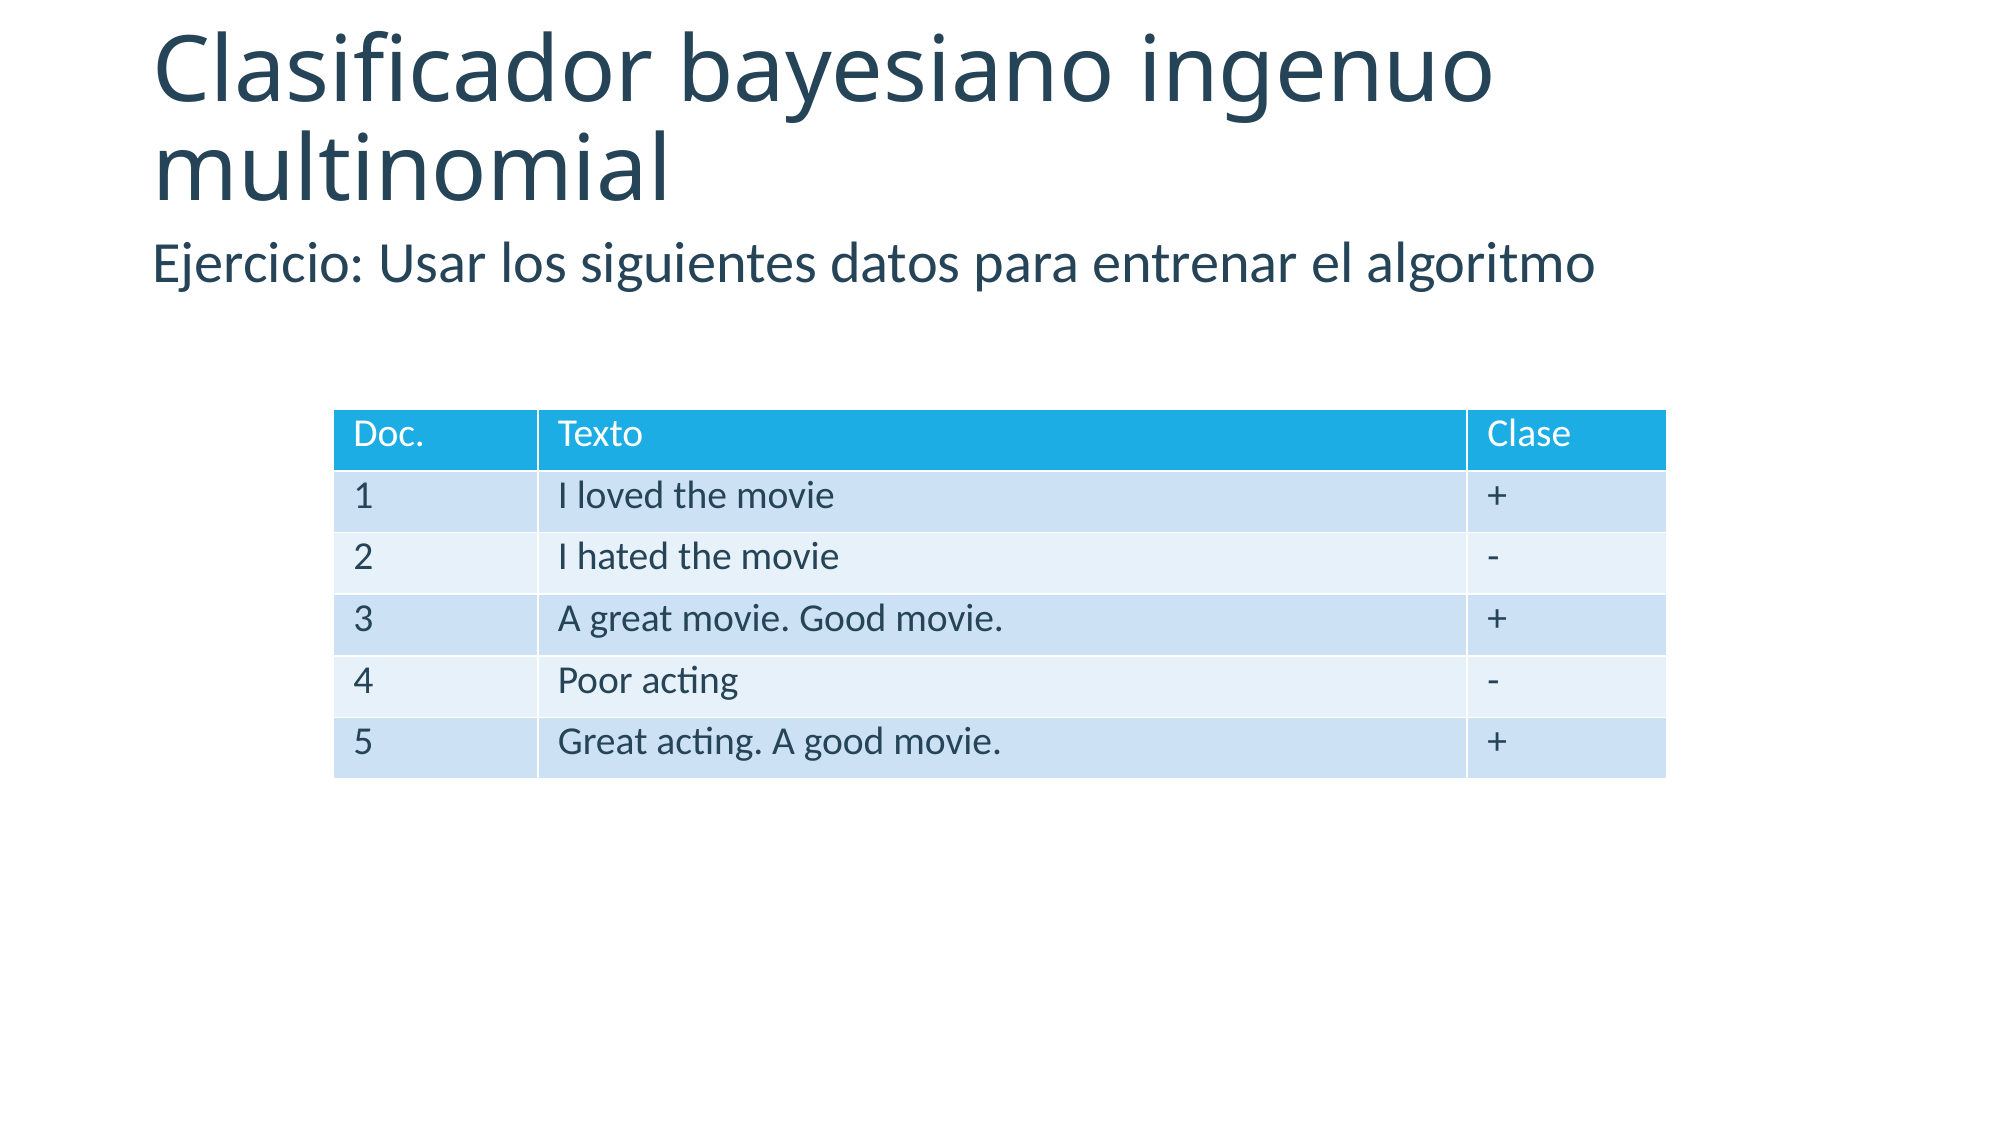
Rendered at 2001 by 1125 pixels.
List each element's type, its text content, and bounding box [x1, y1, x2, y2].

title Clasificador bayesiano ingenuo multinomial [137, 59, 1863, 182]
table_cell + [1468, 595, 1666, 655]
table_cell - [1468, 533, 1666, 593]
table_cell 5 [334, 718, 537, 778]
table_header Doc. [334, 410, 537, 470]
table_cell Poor acting [539, 657, 1466, 717]
table_cell 2 [334, 533, 537, 593]
table_cell Great acting. A good movie. [539, 718, 1466, 778]
table_cell A great movie. Good movie. [539, 595, 1466, 655]
table_header Clase [1468, 410, 1666, 470]
table_header Texto [539, 410, 1466, 470]
table_cell 3 [334, 595, 537, 655]
table_cell - [1468, 657, 1666, 717]
table_cell 4 [334, 657, 537, 717]
list Ejercicio: Usar los siguientes datos para entrenar el algoritmo [137, 224, 1863, 1014]
table_cell 1 [334, 472, 537, 532]
table_cell + [1468, 472, 1666, 532]
table_cell I loved the movie [539, 472, 1466, 532]
table_cell + [1468, 718, 1666, 778]
table_cell I hated the movie [539, 533, 1466, 593]
